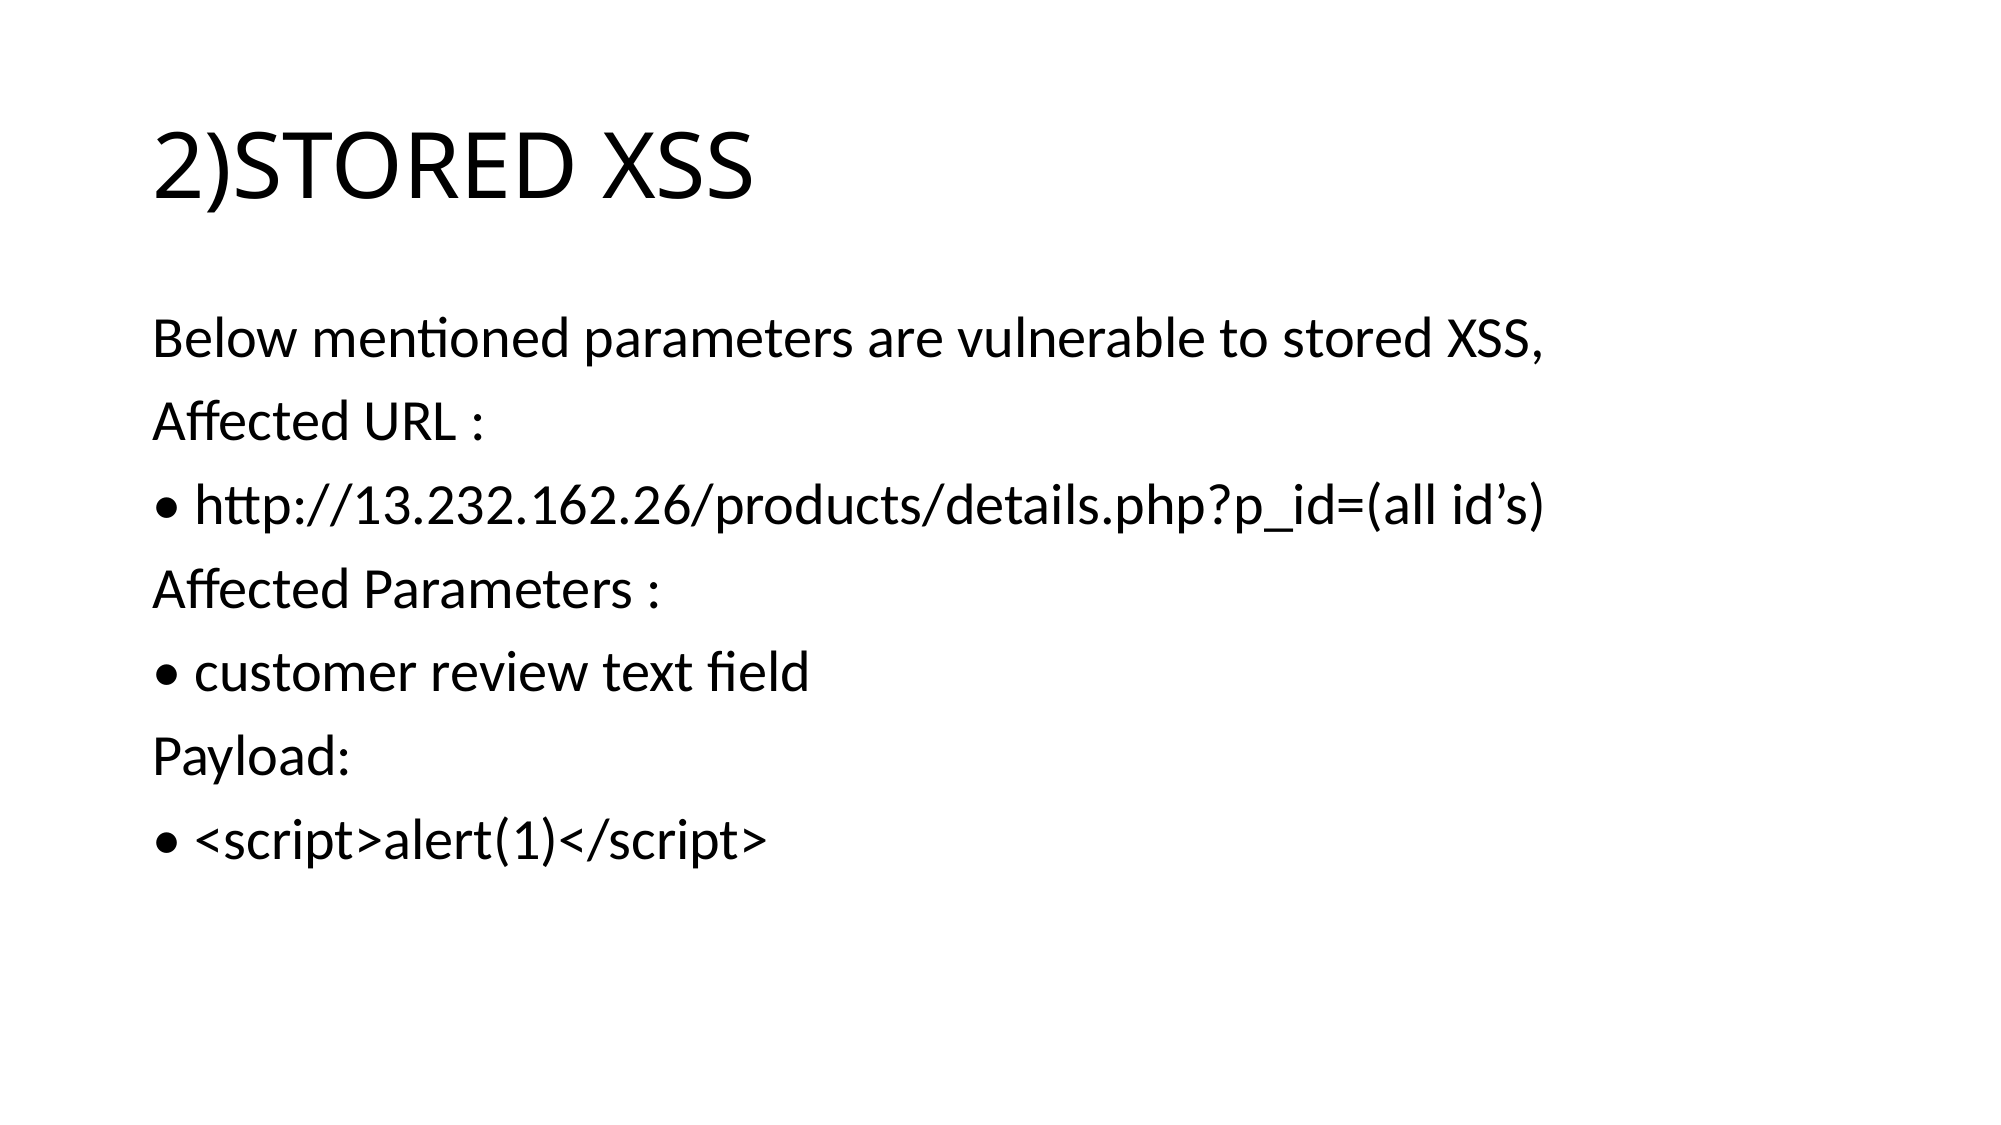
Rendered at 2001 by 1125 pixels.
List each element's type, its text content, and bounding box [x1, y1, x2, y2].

title 2)STORED XSS [137, 59, 1863, 278]
list Below mentioned parameters are vulnerable to stored XSS, Affected URL : • http://13.232.162.26/products/details.php?p_id=(all id’s) Affected Parameters : • customer review text field Payload: • <script>alert(1)</script> [137, 299, 1863, 1014]
